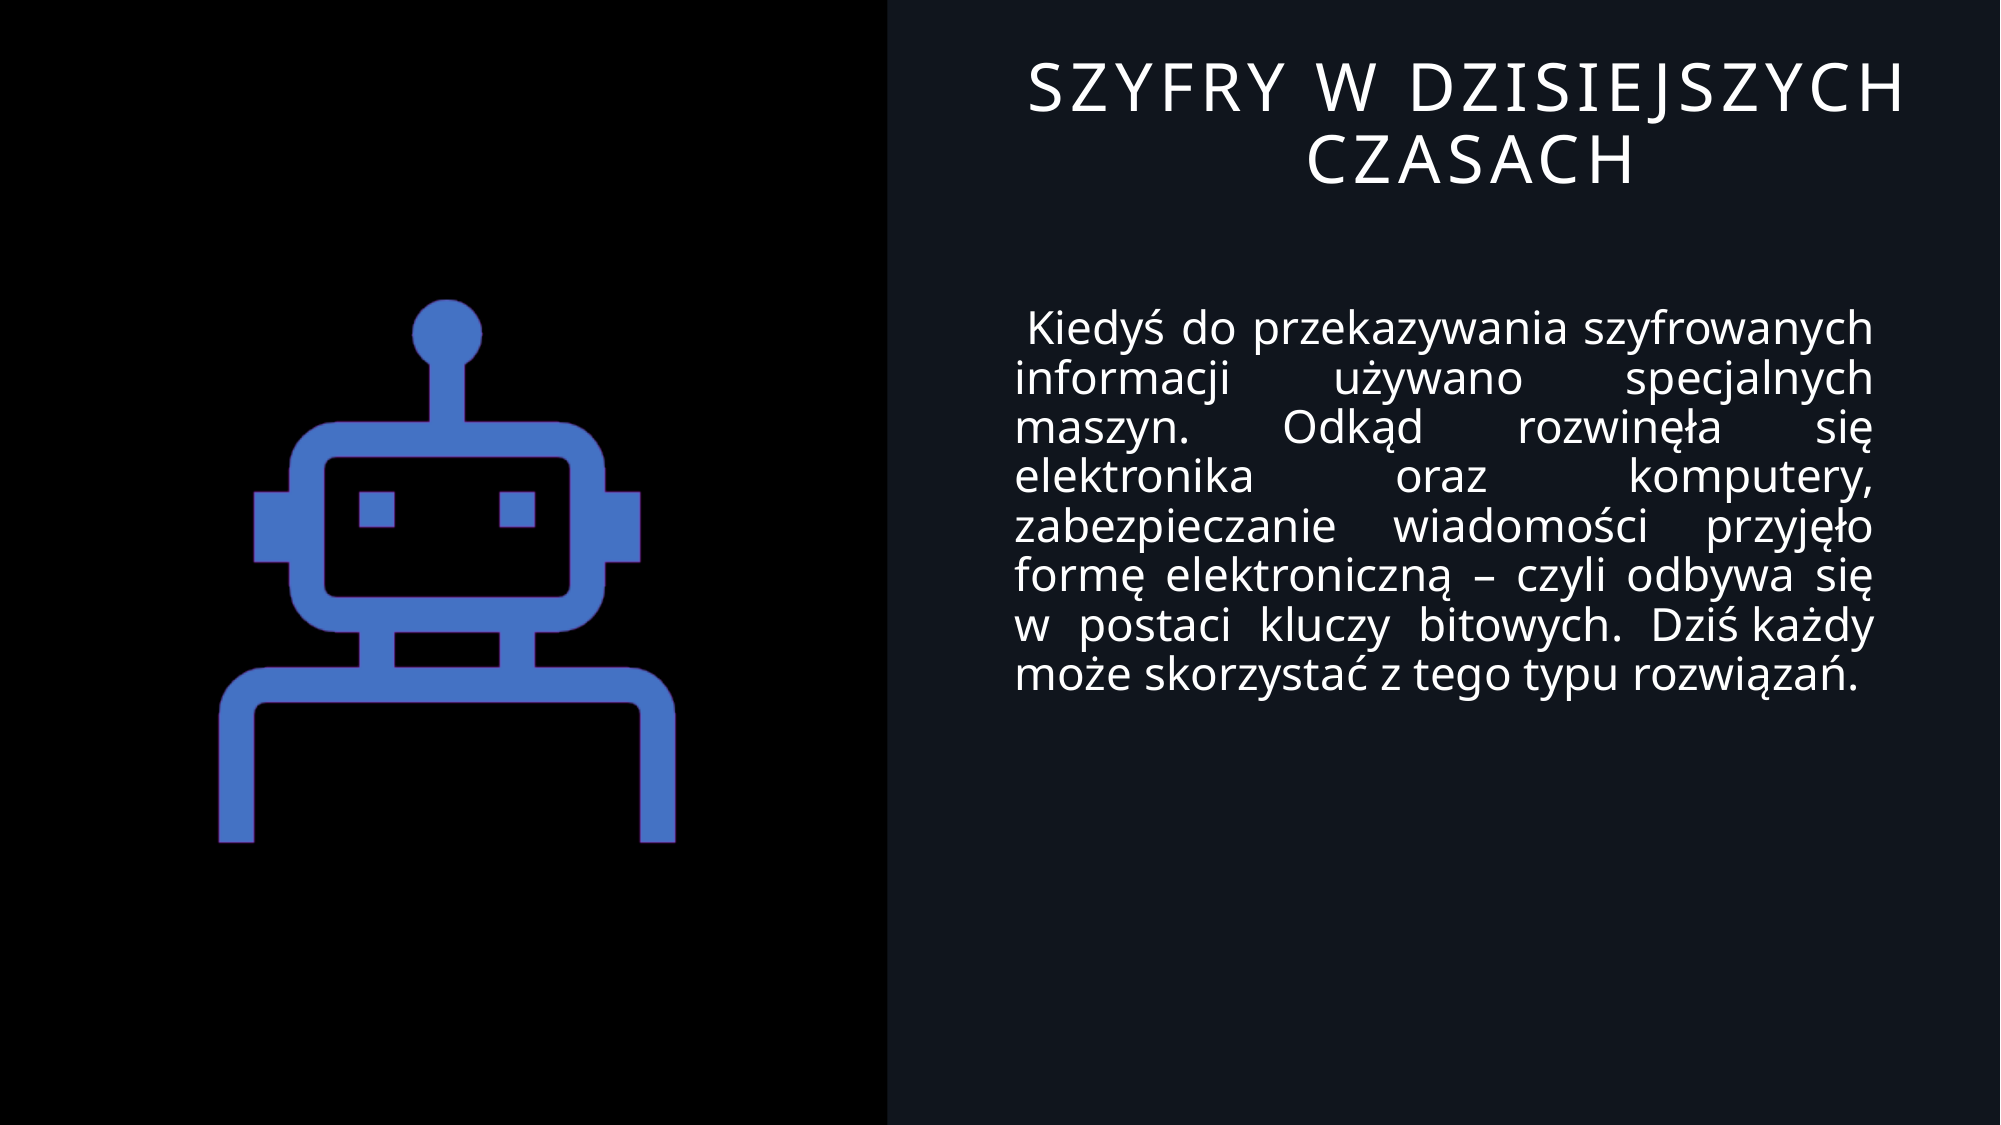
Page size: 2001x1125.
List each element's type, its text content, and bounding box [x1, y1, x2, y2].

title Szyfry W Dzisiejszych czasach [941, 46, 2000, 253]
text_box [886, 0, 2000, 1125]
text_box [0, 0, 886, 1125]
list Kiedyś do przekazywania szyfrowanych informacji używano specjalnych maszyn. Odkąd rozwinęła się elektronika oraz komputery, zabezpieczanie wiadomości przyjęło formę elektroniczną – czyli odbywa się w postaci kluczy bitowych. Dziś każdy może skorzystać z tego typu rozwiązań. [999, 297, 1891, 1037]
picture [114, 226, 788, 899]
